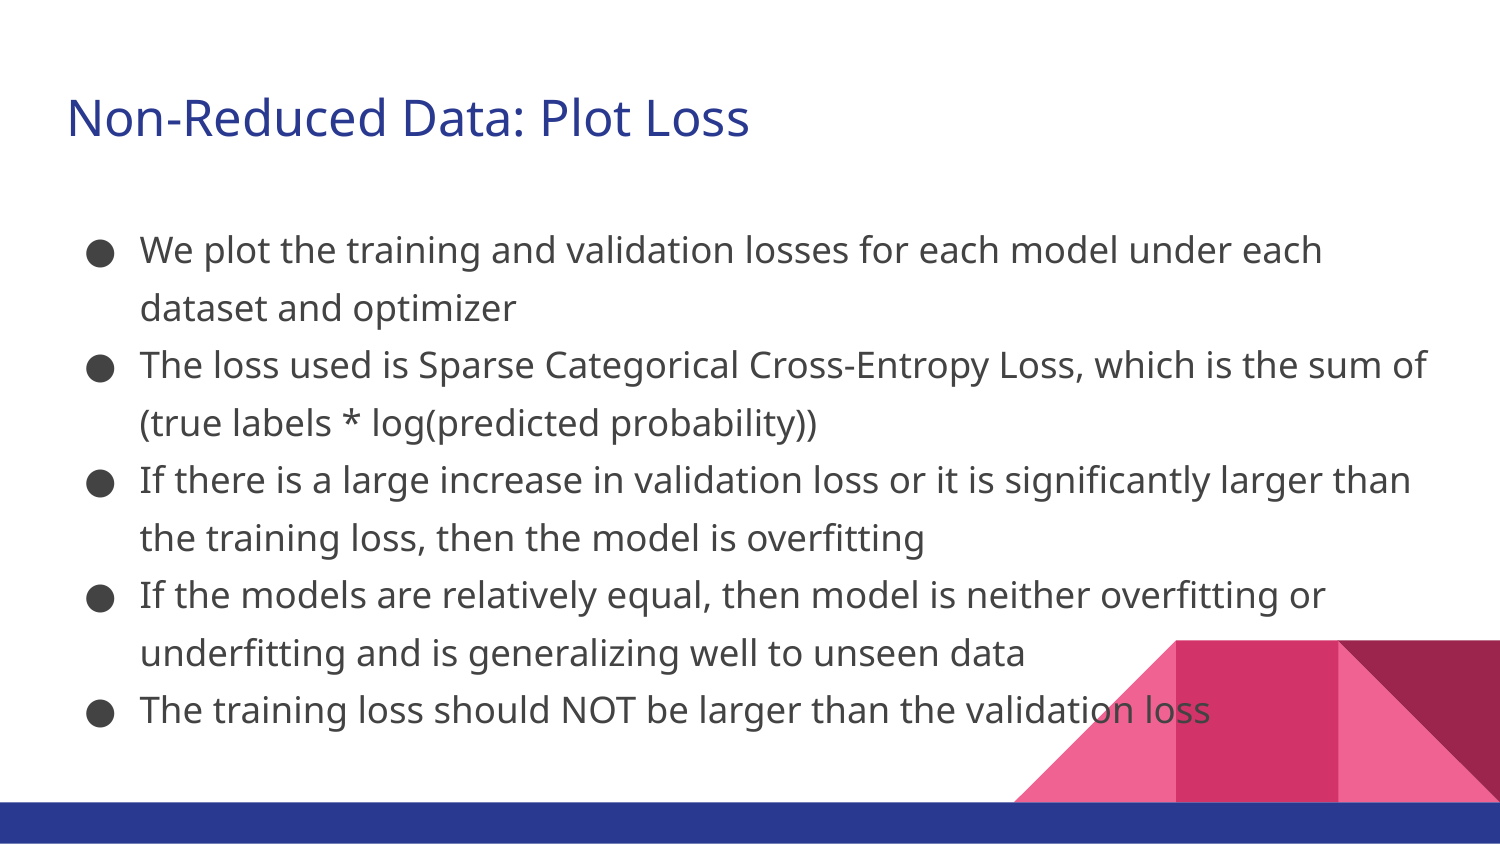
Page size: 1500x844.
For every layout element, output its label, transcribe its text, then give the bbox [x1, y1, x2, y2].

title Non-Reduced Data: Plot Loss [51, 67, 1449, 167]
list We plot the training and validation losses for each model under each dataset and optimizer The loss used is Sparse Categorical Cross-Entropy Loss, which is the sum of (true labels * log(predicted probability)) If there is a large increase in validation loss or it is significantly larger than the training loss, then the model is overfitting If the models are relatively equal, then model is neither overfitting or underfitting and is generalizing well to unseen data The training loss should NOT be larger than the validation loss [51, 201, 1449, 750]
